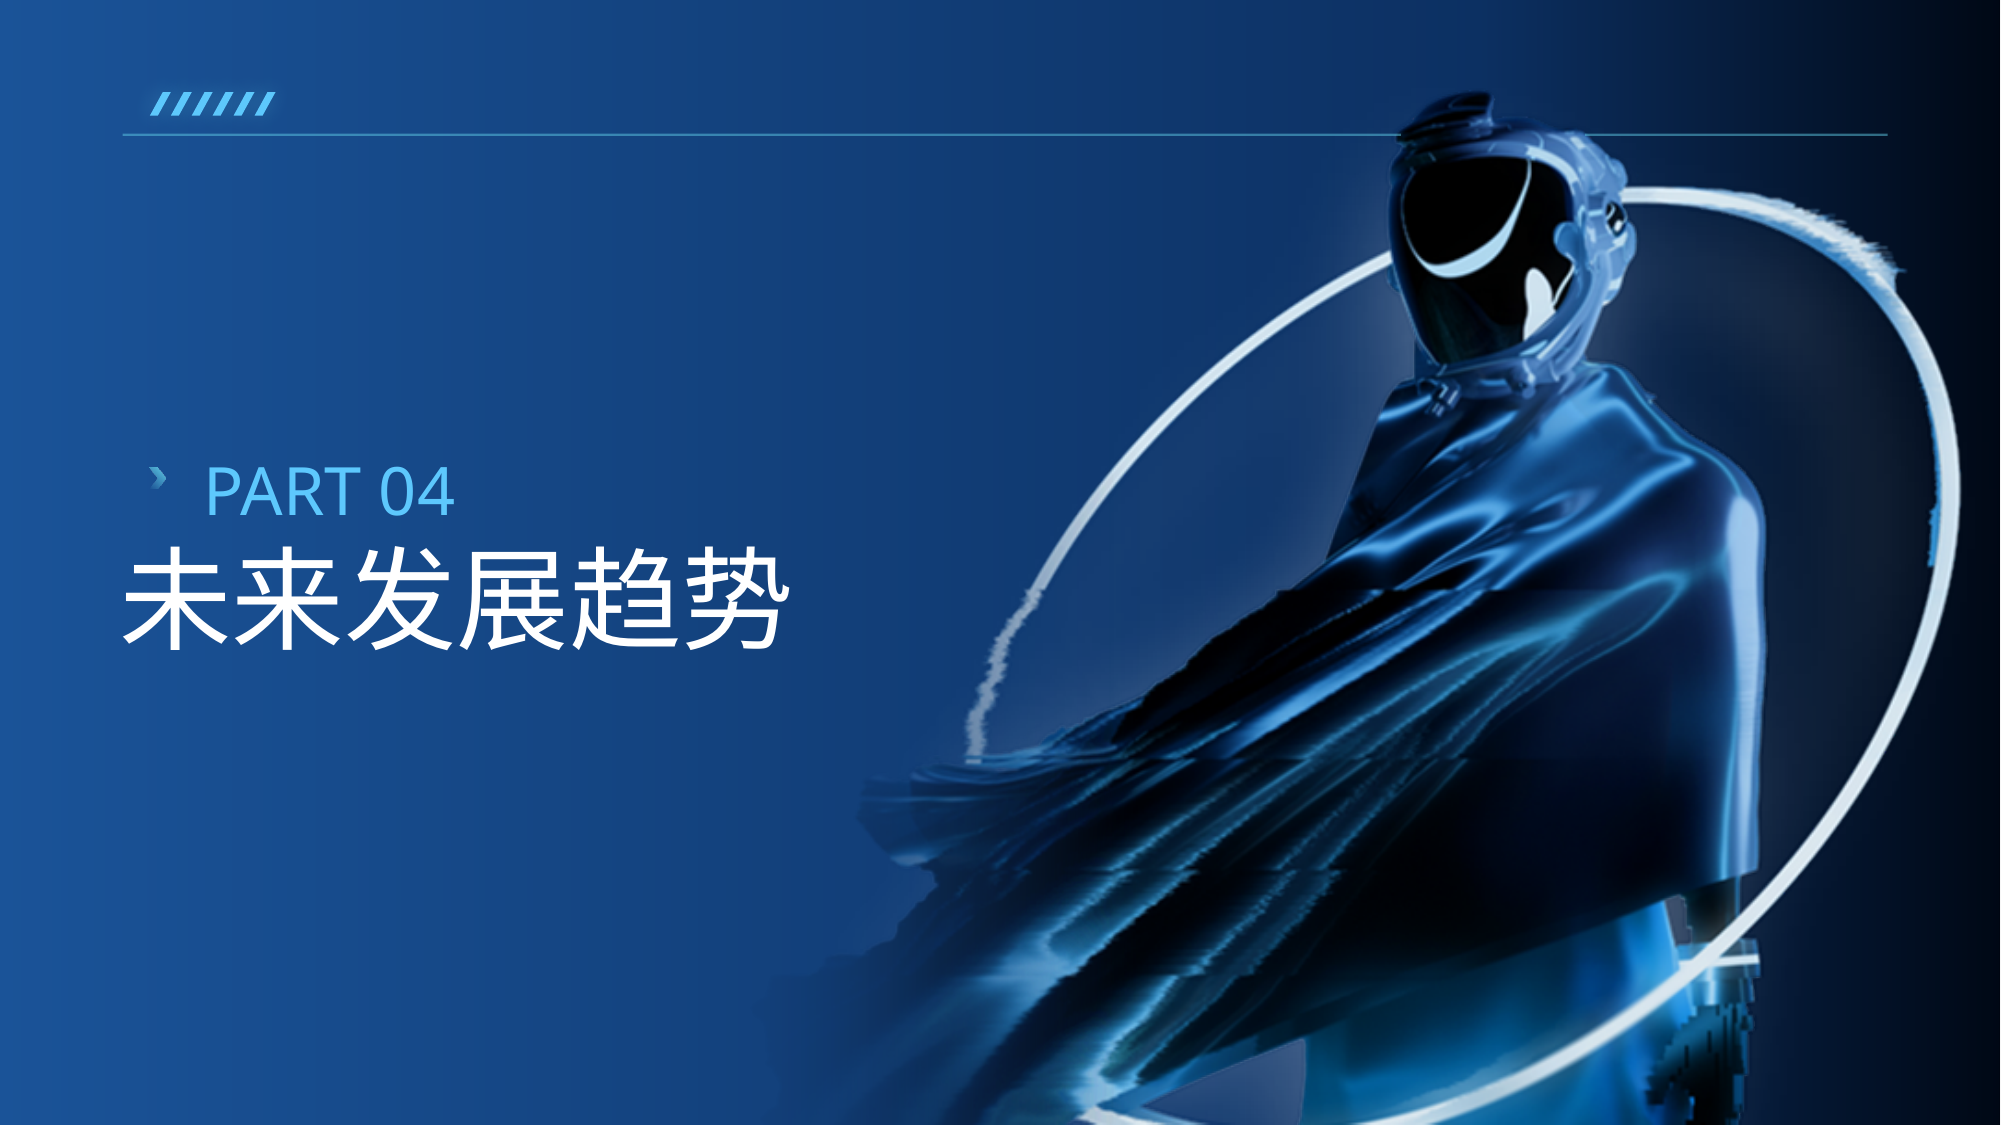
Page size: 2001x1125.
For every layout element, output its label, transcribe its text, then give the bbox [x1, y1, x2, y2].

picture [0, 0, 2001, 1125]
list PART 04 [191, 377, 1016, 529]
title 未来发展趋势 [104, 528, 1016, 846]
